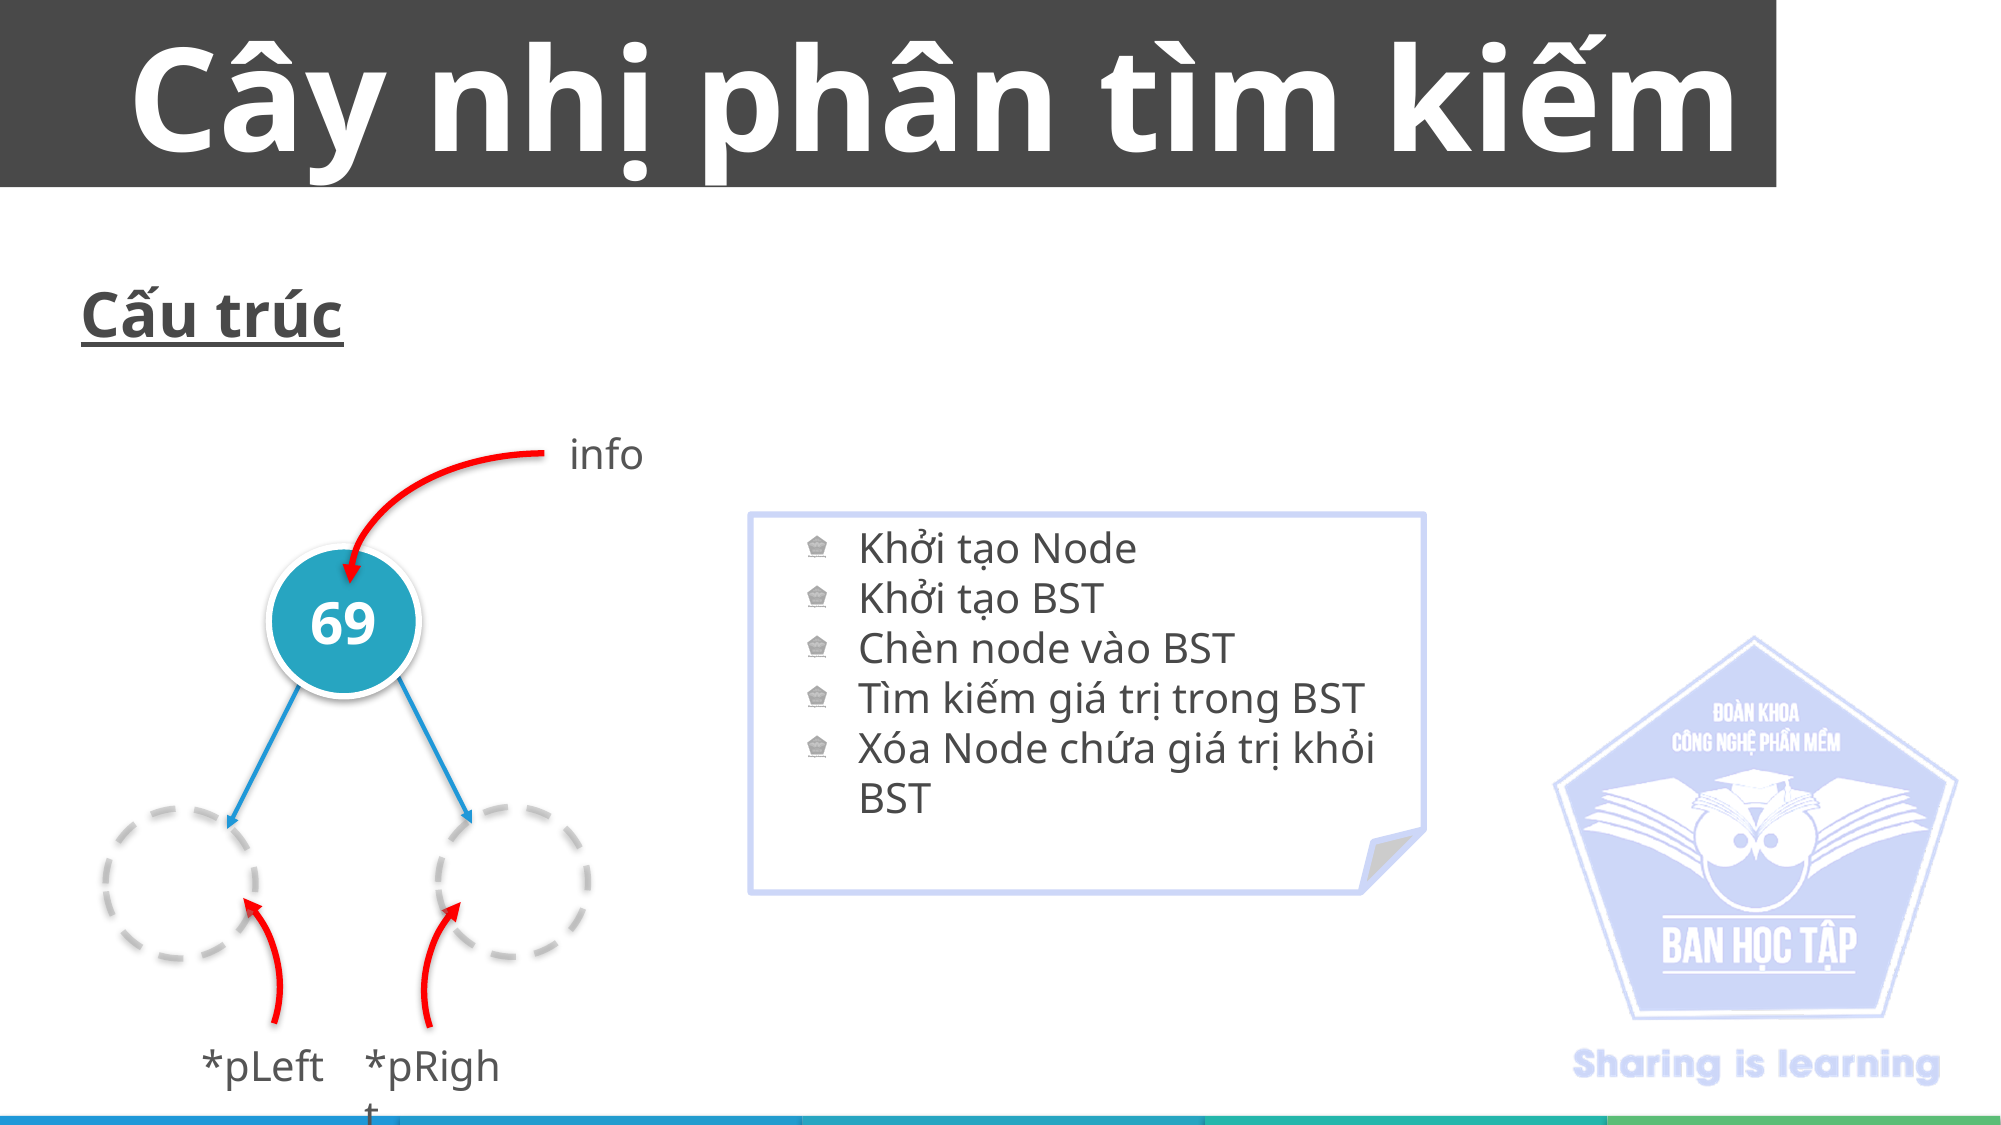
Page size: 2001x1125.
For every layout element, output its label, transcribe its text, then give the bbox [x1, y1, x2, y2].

text_box Khởi tạo Node Khởi tạo BST Chèn node vào BST Tìm kiếm giá trị trong BST Xóa Node chứa giá trị khỏi BST [750, 514, 1424, 893]
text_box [46, 420, 740, 1106]
text_box Cấu trúc [65, 230, 982, 358]
picture [802, 582, 832, 612]
picture [1445, 562, 2000, 1125]
picture [802, 732, 832, 762]
picture [802, 682, 832, 712]
picture [802, 532, 832, 562]
picture [802, 632, 832, 662]
text_box Cây nhị phân tìm kiếm [0, 0, 1777, 188]
